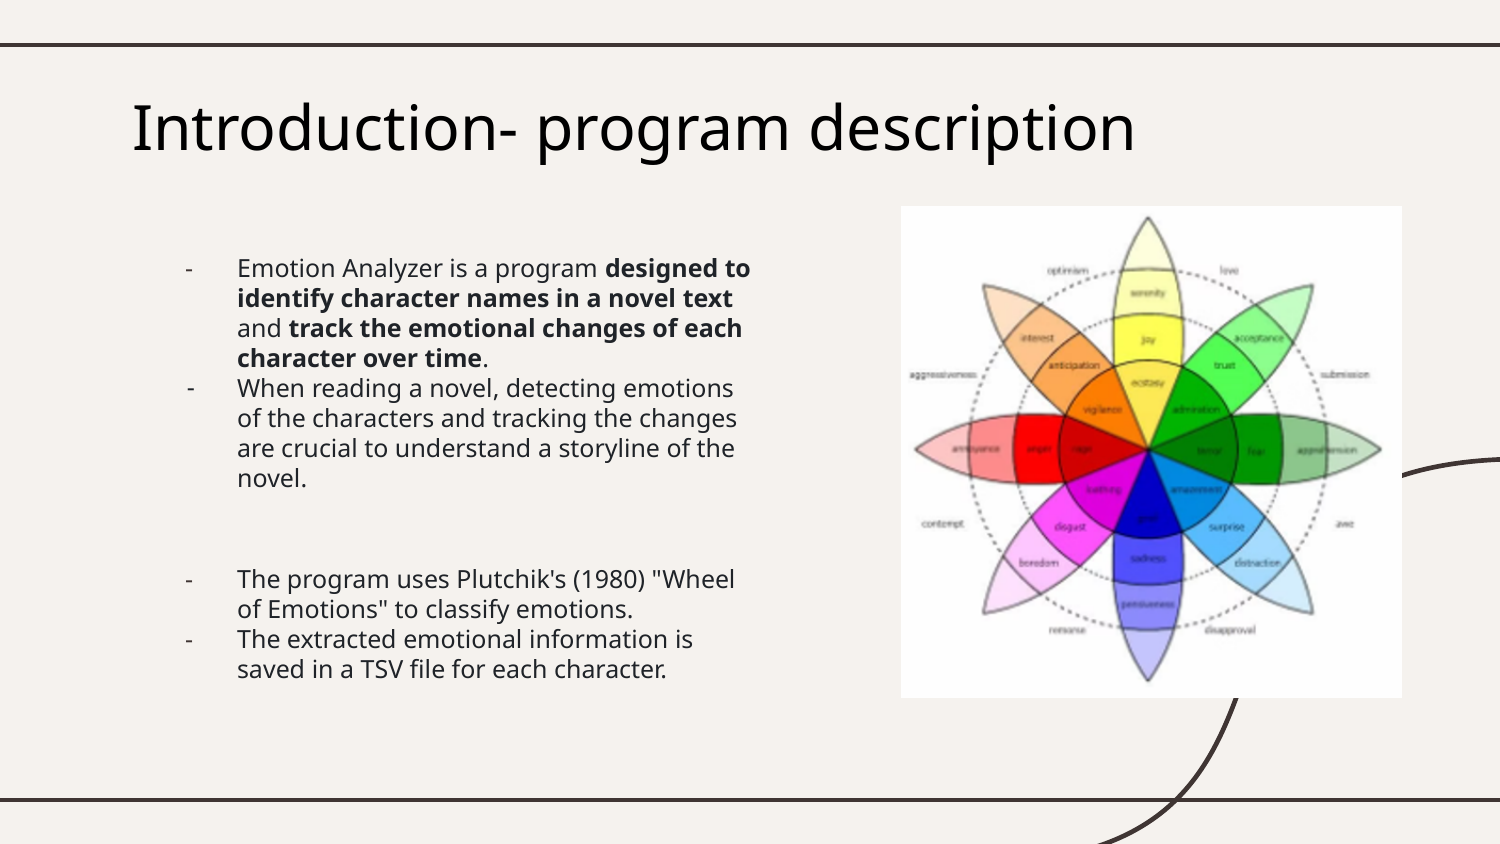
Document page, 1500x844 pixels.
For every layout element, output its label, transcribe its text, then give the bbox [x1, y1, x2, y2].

title Introduction- program description [116, 72, 1187, 167]
picture [901, 206, 1402, 698]
subtitle Emotion Analyzer is a program designed to identify character names in a novel text and track the emotional changes of each character over time. When reading a novel, detecting emotions of the characters and tracking the changes are crucial to understand a storyline of the novel. The program uses Plutchik's (1980) "Wheel of Emotions" to classify emotions. The extracted emotional information is saved in a TSV file for each character. [146, 237, 779, 667]
